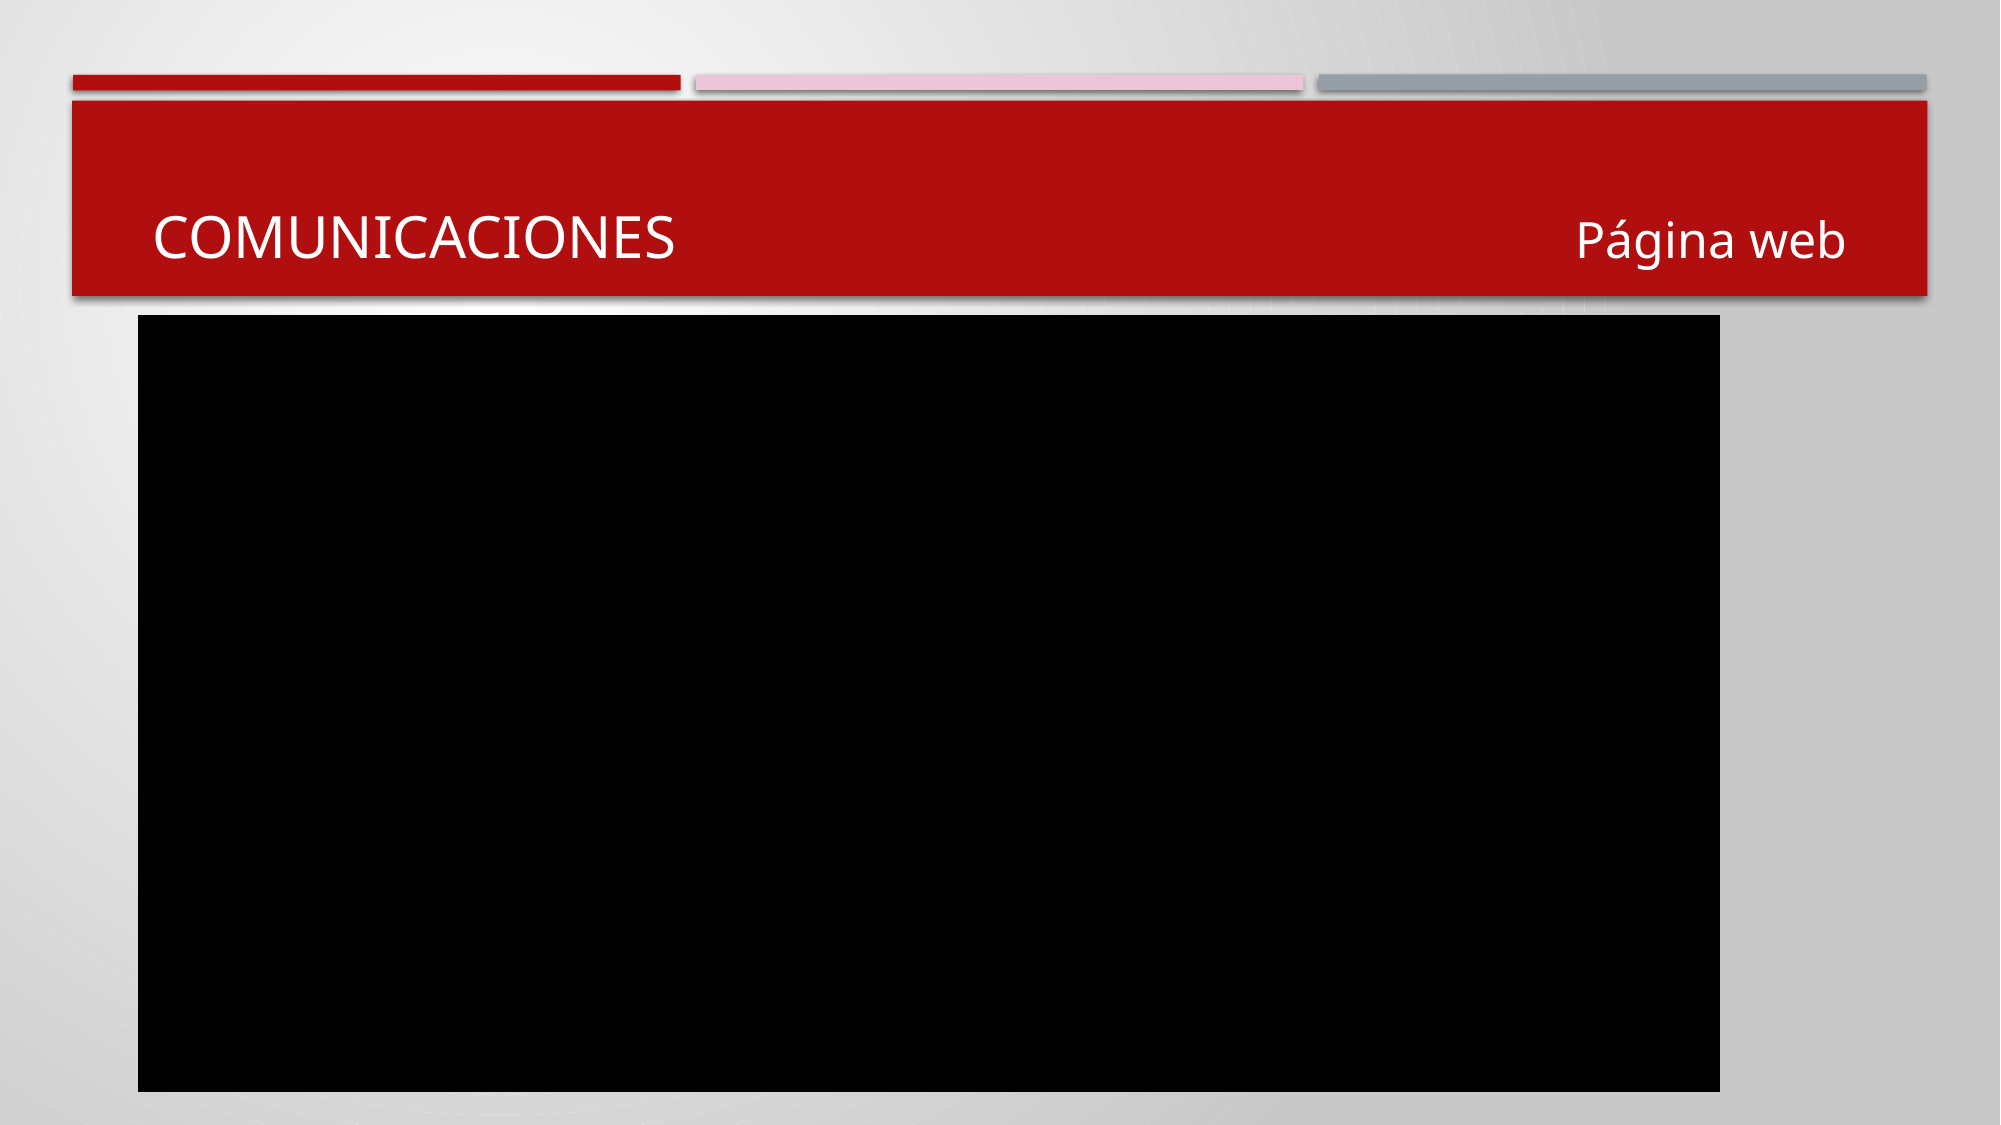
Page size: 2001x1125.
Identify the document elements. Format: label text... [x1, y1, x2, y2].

title comunicaciones [137, 59, 882, 278]
text_box Página web [882, 59, 1863, 278]
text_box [136, 314, 1721, 1093]
